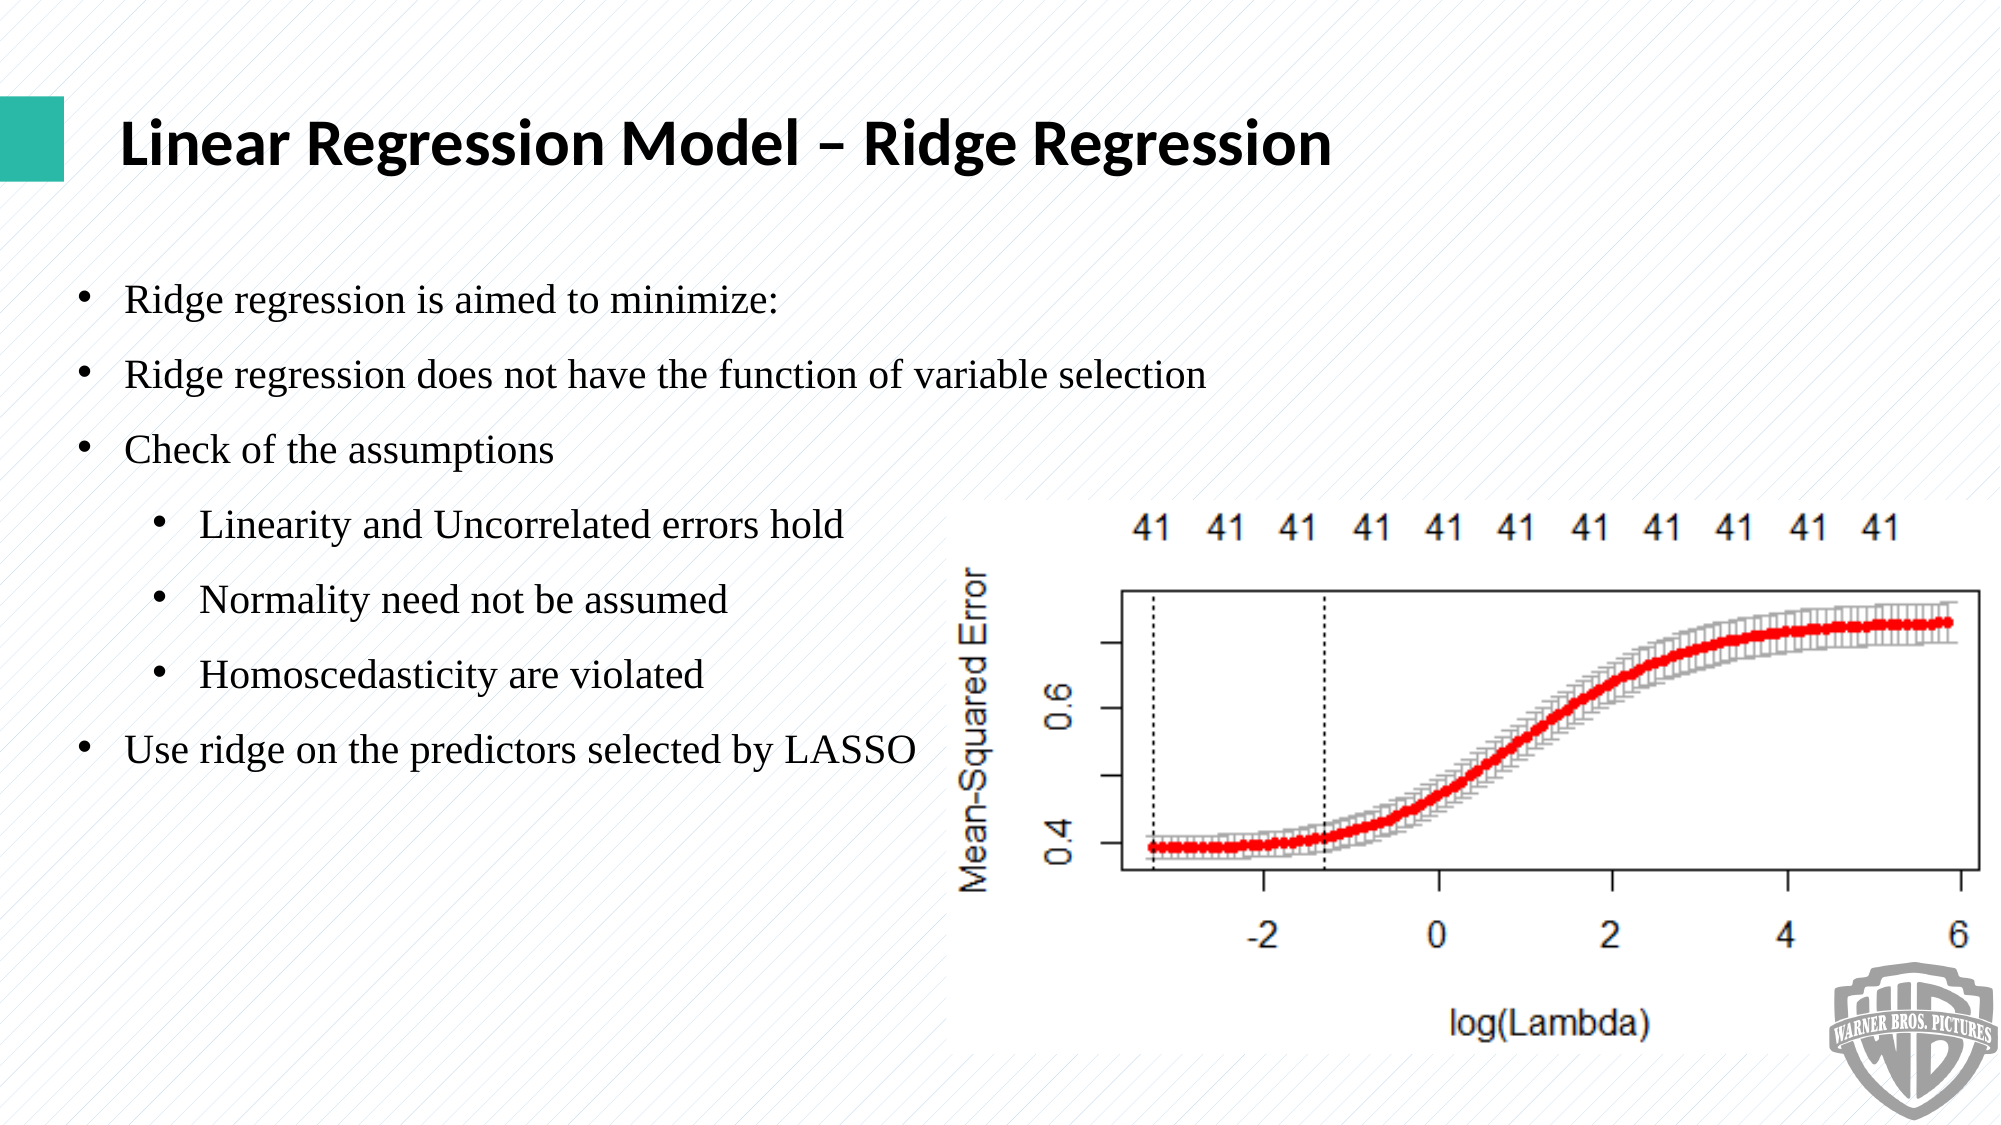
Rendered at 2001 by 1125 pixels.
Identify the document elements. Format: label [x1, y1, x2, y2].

text_box [0, 96, 1339, 182]
picture [946, 500, 2000, 1125]
